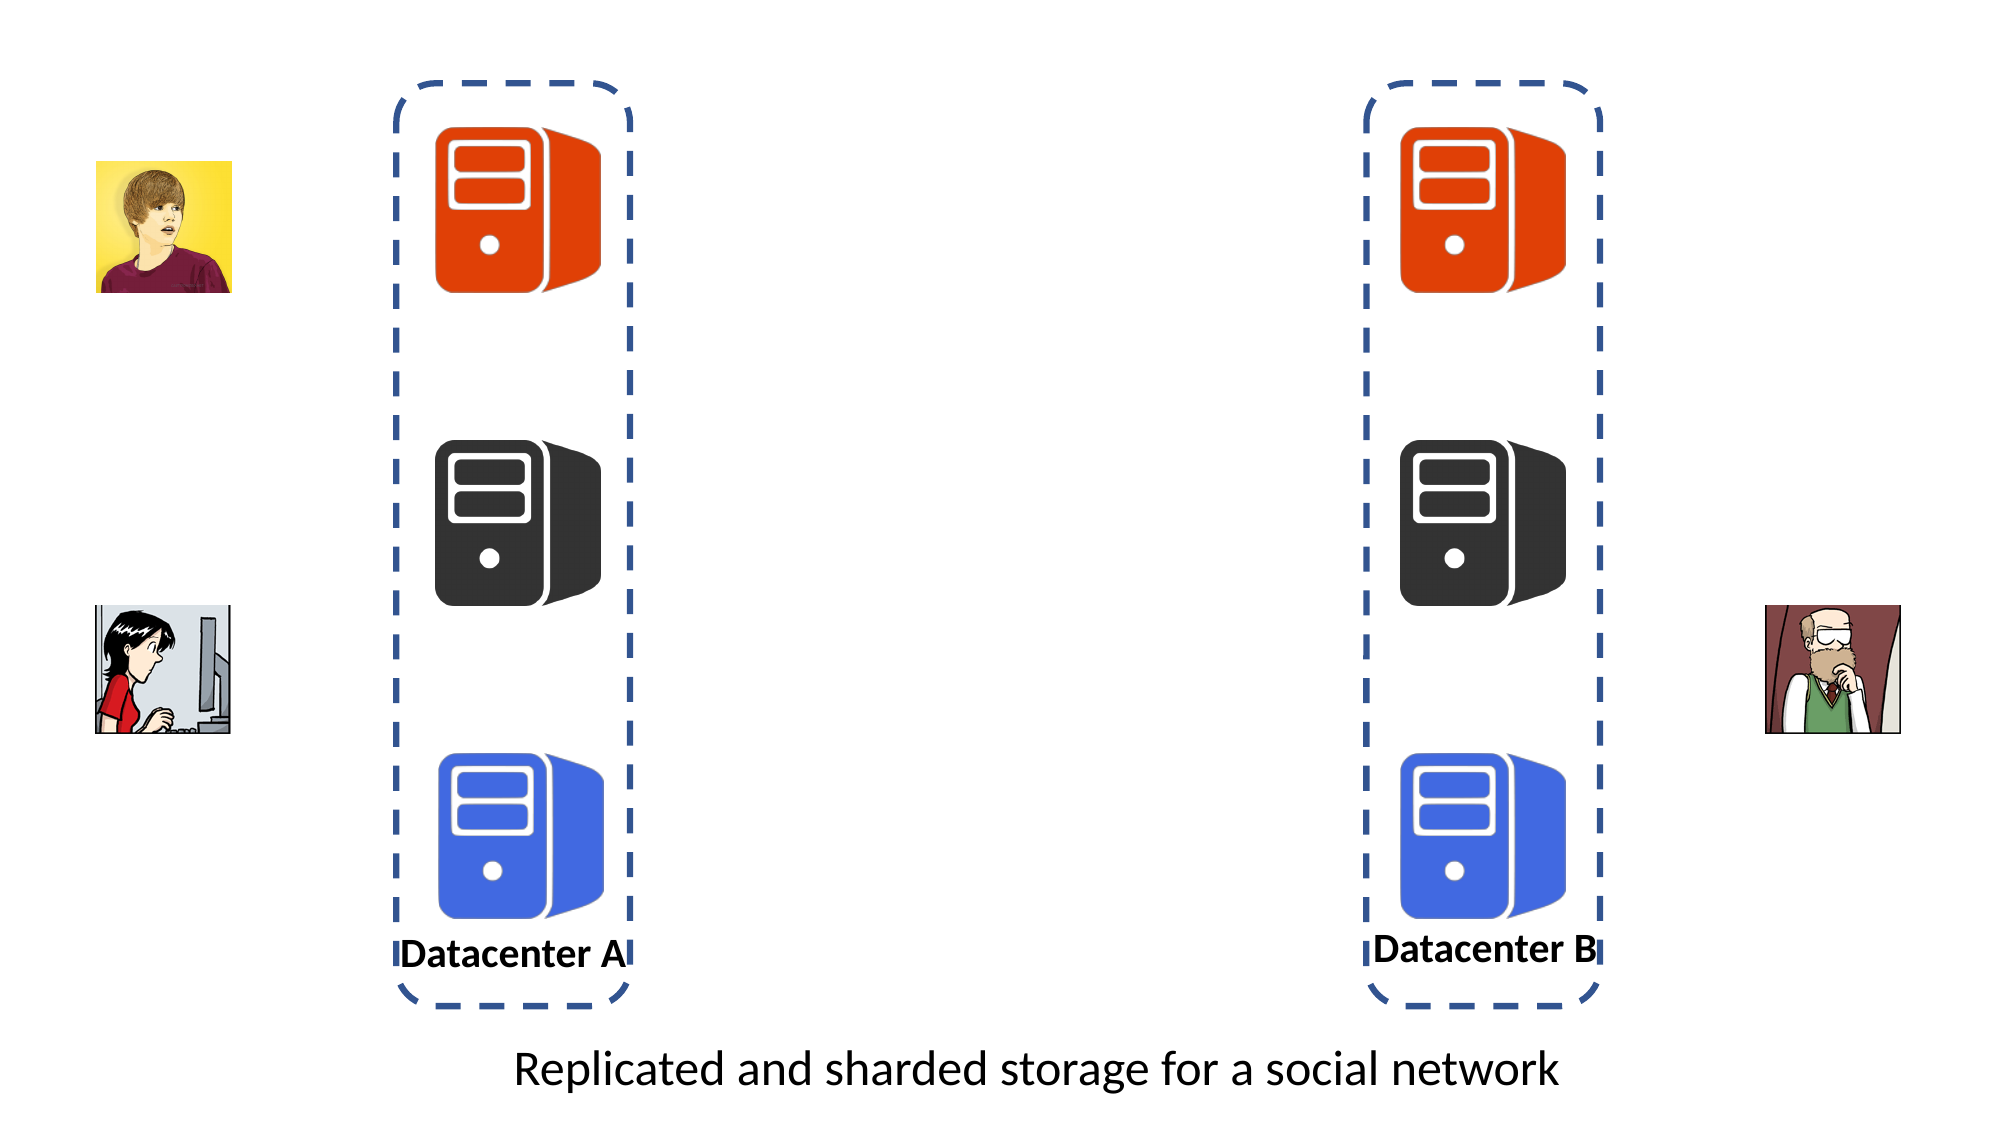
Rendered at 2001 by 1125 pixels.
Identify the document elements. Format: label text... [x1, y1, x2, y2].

picture [1400, 127, 1566, 293]
picture [1765, 605, 1901, 734]
text_box [1365, 82, 1602, 913]
picture [435, 440, 601, 606]
picture [1400, 440, 1566, 606]
picture [435, 127, 601, 293]
picture [96, 161, 232, 293]
text_box Replicated and sharded storage for a social network [73, 1028, 2000, 1104]
picture [438, 753, 604, 919]
text_box [1367, 979, 1600, 1008]
text_box [399, 984, 627, 1008]
text_box Datacenter B [1355, 913, 1615, 979]
picture [1400, 753, 1566, 919]
text_box [395, 82, 632, 918]
picture [95, 605, 231, 734]
text_box Datacenter A [383, 918, 643, 984]
